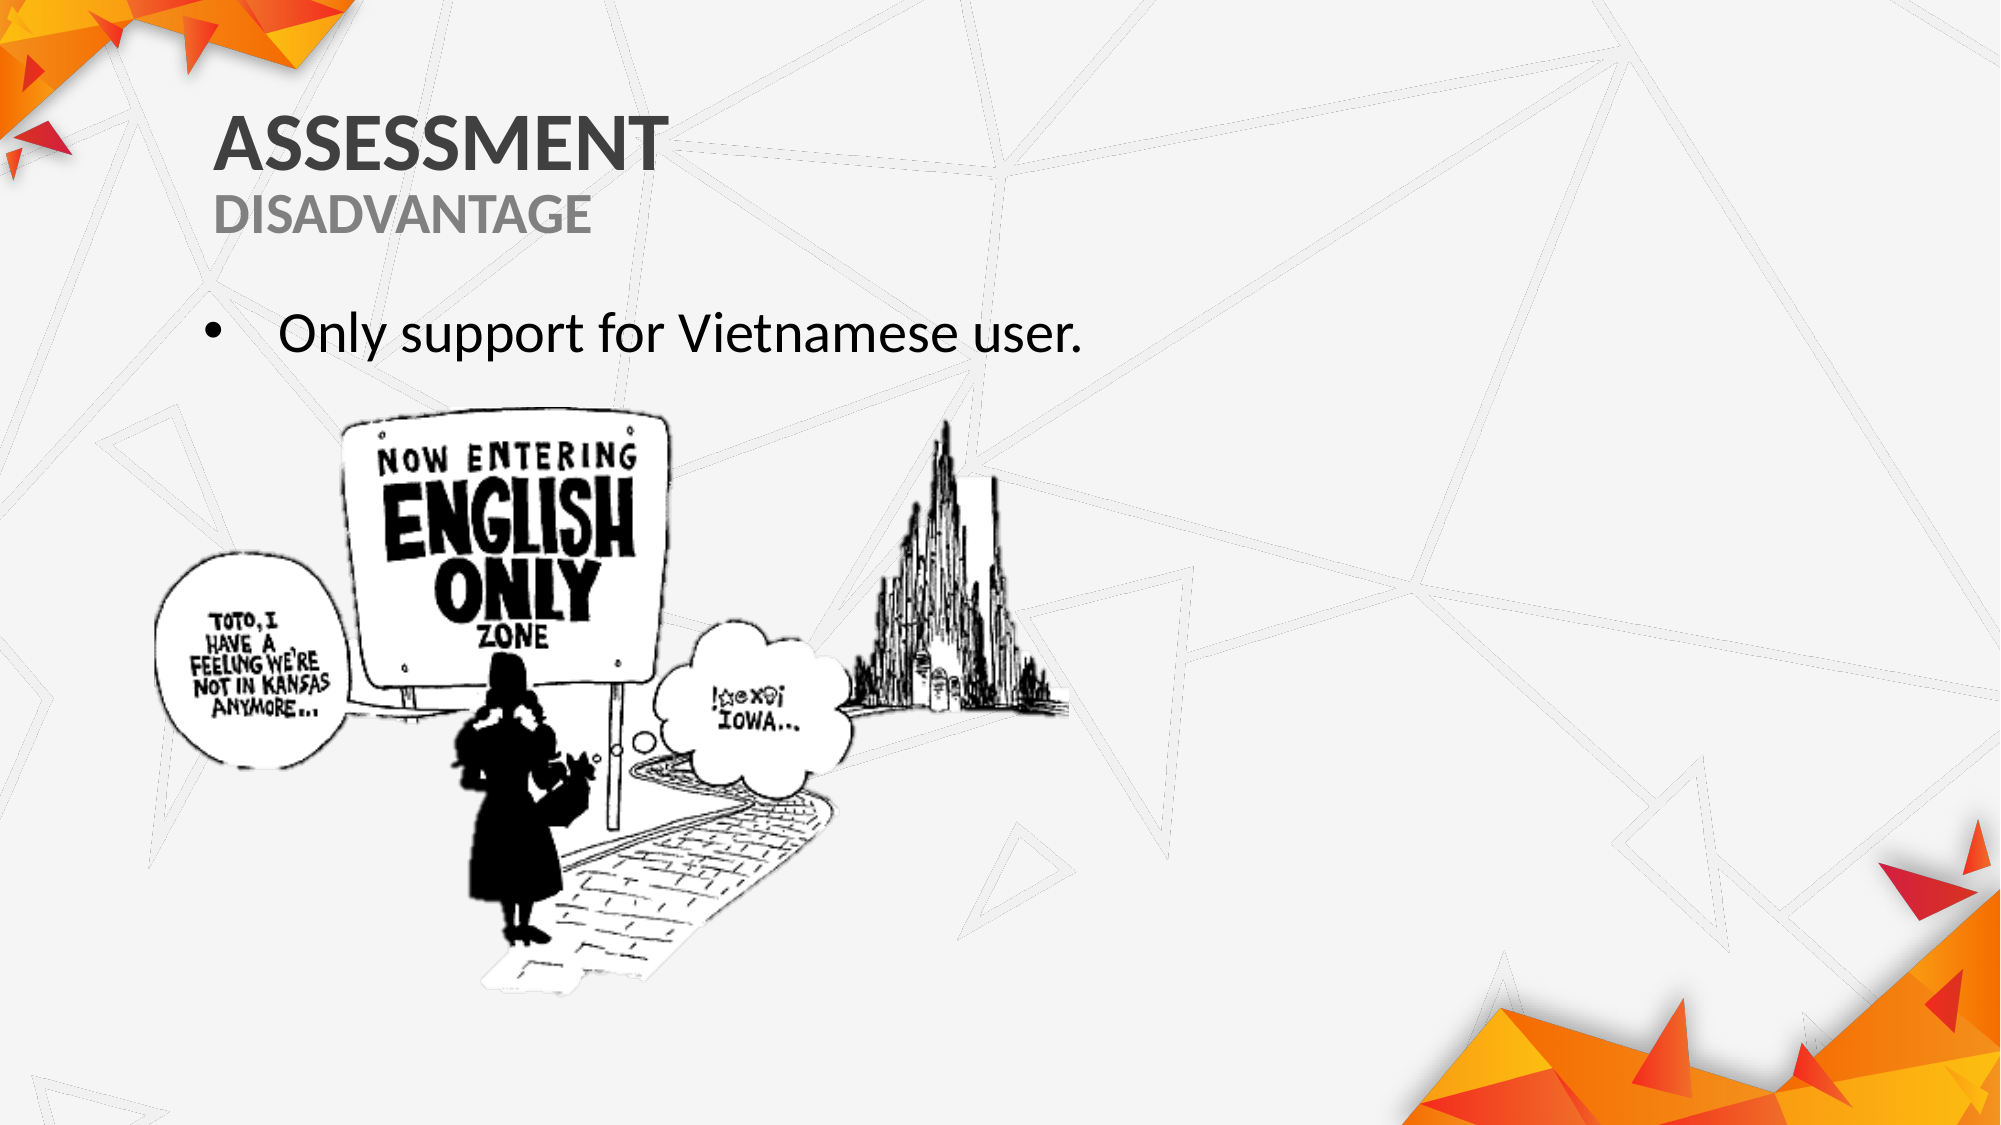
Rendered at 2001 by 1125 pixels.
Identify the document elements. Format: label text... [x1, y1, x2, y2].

picture [0, 0, 2001, 1125]
text_box Only support for Vietnamese user. [189, 286, 1600, 372]
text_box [196, 79, 689, 254]
